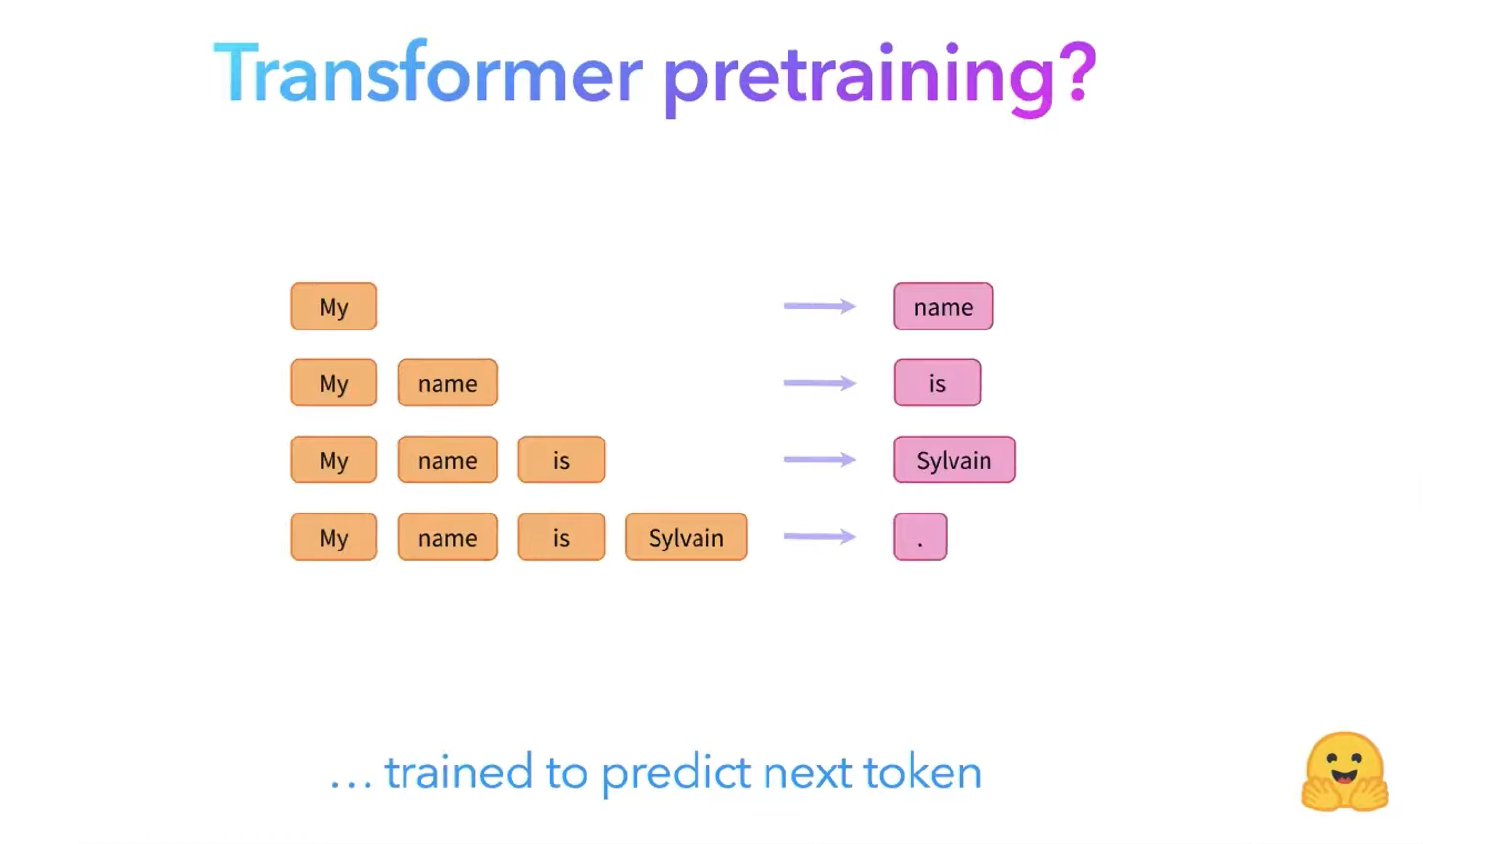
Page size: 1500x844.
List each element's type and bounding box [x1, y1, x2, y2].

picture [77, 0, 1423, 844]
